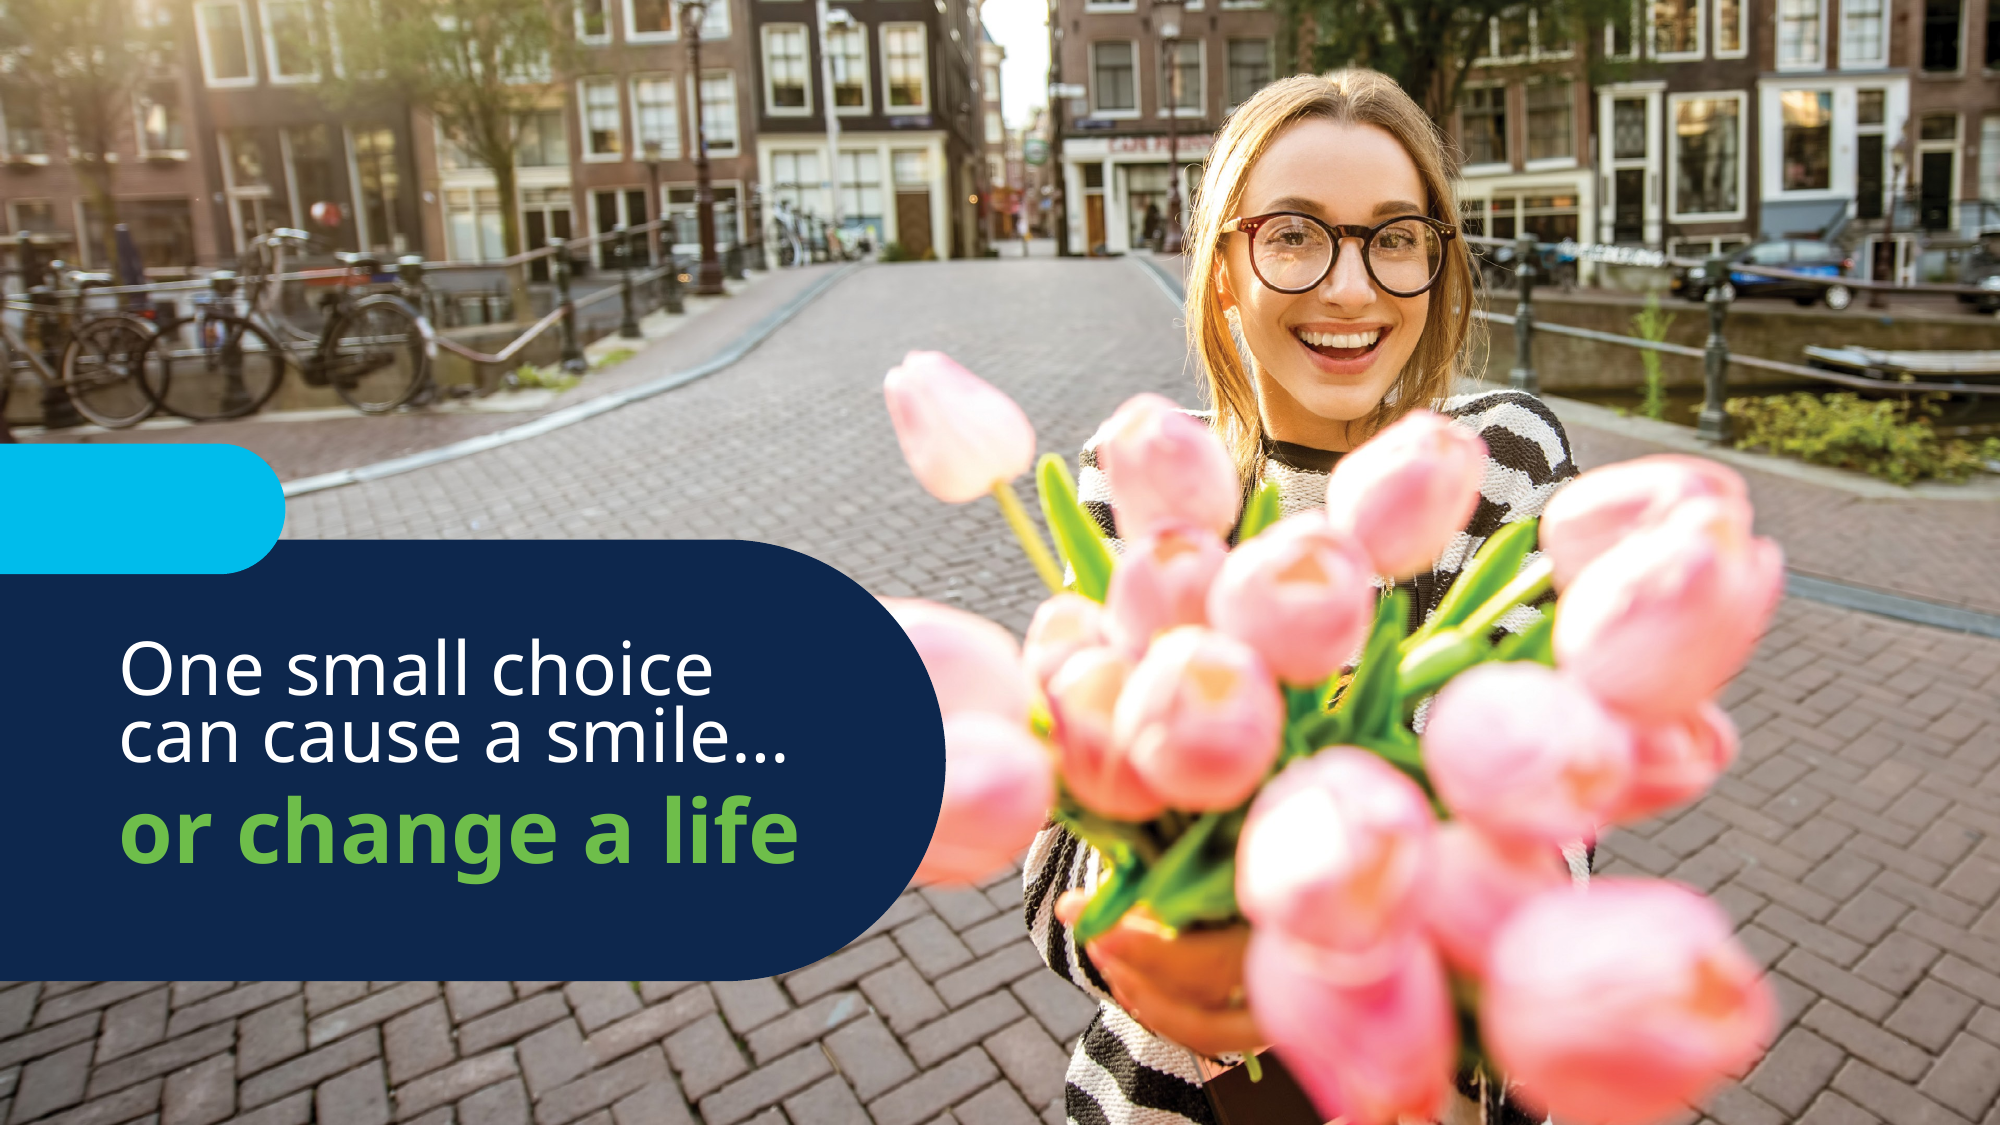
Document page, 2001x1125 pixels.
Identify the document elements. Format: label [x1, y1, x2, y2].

text_box [0, 0, 2000, 1125]
